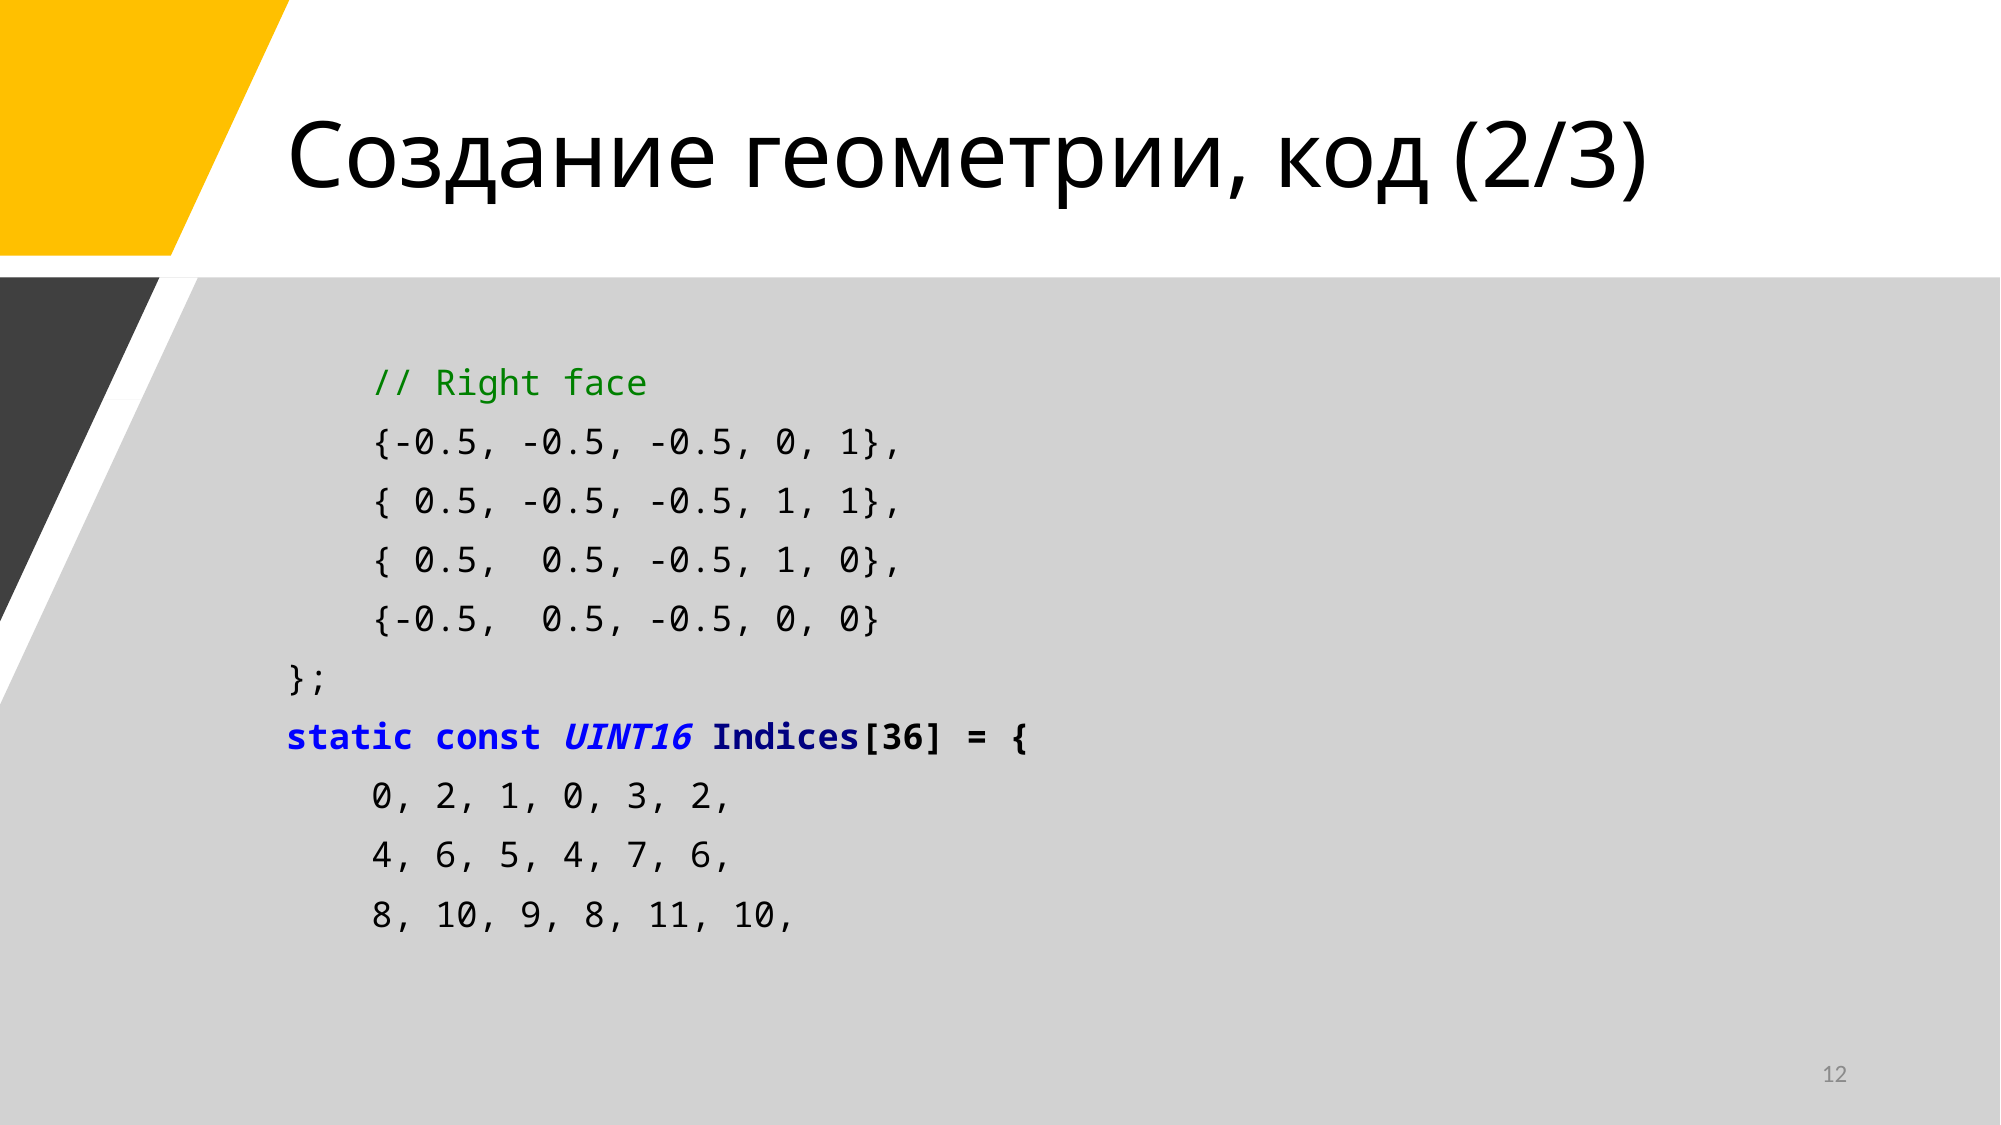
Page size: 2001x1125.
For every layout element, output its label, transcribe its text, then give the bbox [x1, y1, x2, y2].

text_box [0, 276, 162, 622]
text_box [0, 276, 2000, 1125]
title Создание геометрии, код (2/3) [271, 60, 1808, 255]
list // Right face {-0.5, -0.5, -0.5, 0, 1}, { 0.5, -0.5, -0.5, 1, 1}, { 0.5, 0.5, -0.5, 1, 0}, {-0.5, 0.5, -0.5, 0, 0} }; static const UINT16 Indices[36] = { 0, 2, 1, 0, 3, 2, 4, 6, 5, 4, 7, 6, 8, 10, 9, 8, 11, 10, [271, 356, 1808, 1020]
slide_number 12 [1412, 1042, 1863, 1103]
text_box [0, 0, 291, 257]
